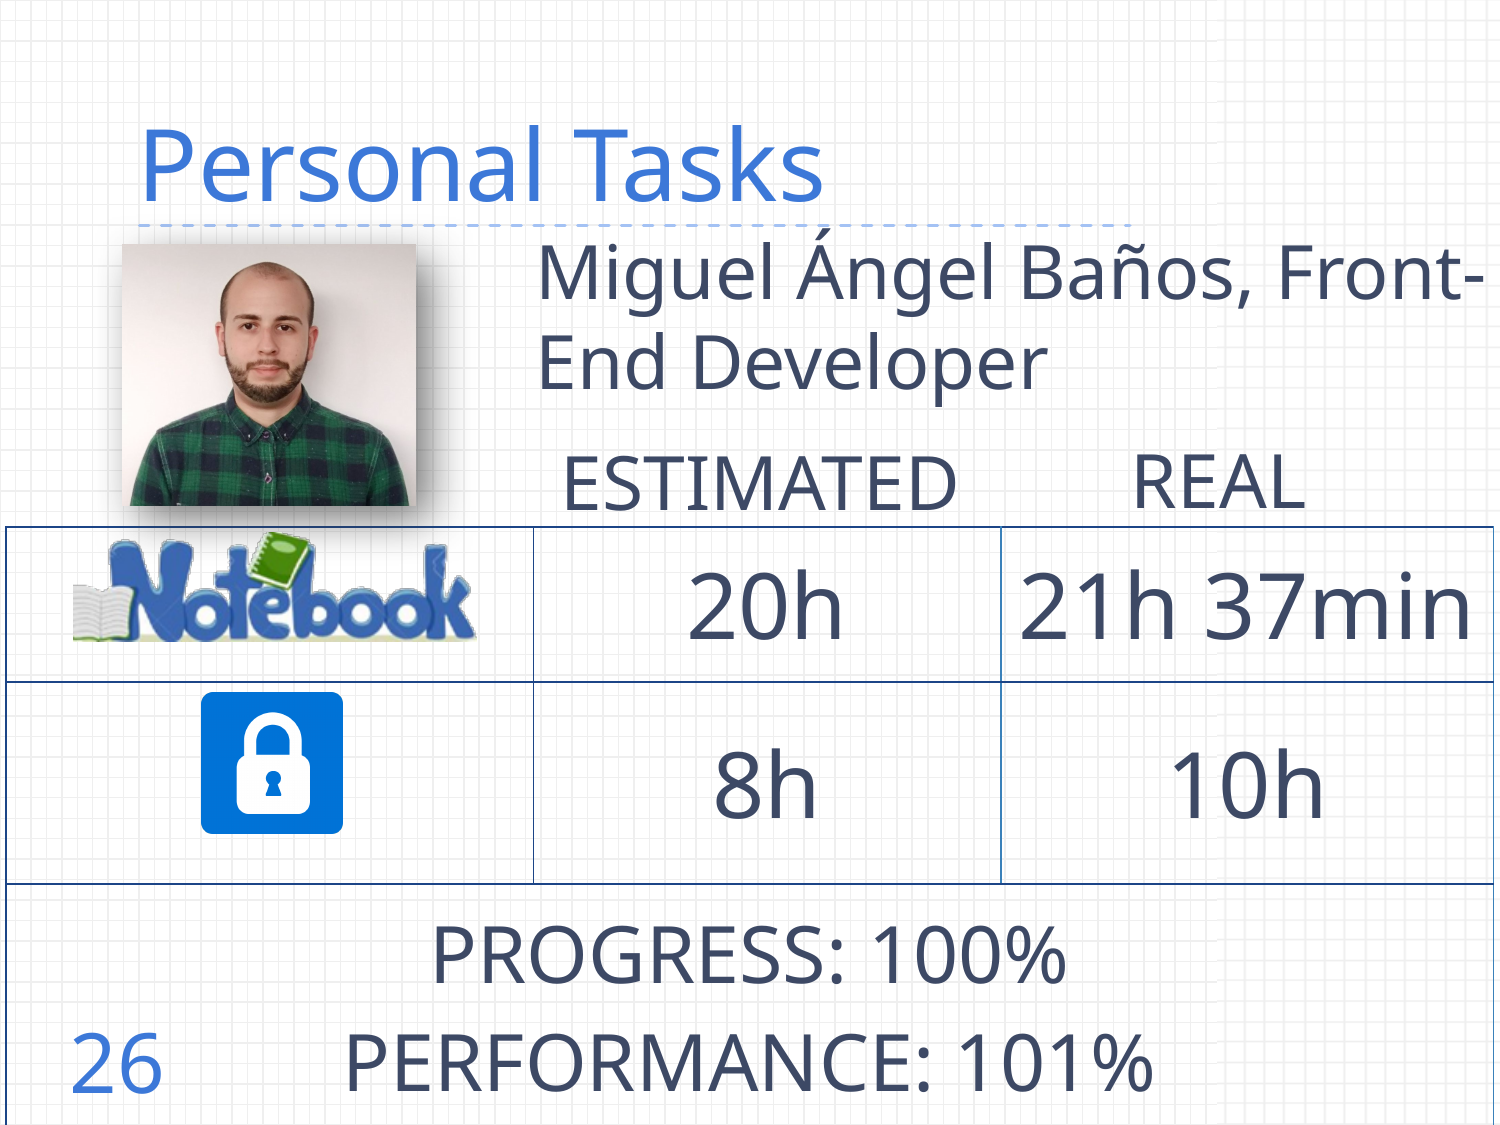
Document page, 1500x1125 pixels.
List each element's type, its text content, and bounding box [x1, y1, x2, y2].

table_cell 10h [1002, 683, 1212, 883]
text_box REAL [978, 418, 1212, 527]
text_box ESTIMATED [520, 420, 1001, 541]
table_header [7, 528, 533, 681]
table_header 20h [534, 541, 1000, 681]
table_cell [7, 683, 533, 883]
table_cell PROGRESS: 100% PERFORMANCE: 101% [7, 885, 1212, 1125]
text_box Miguel Ángel Baños, Front-End Developer [520, 209, 1212, 377]
title Personal Tasks [122, 49, 1130, 237]
picture [200, 692, 343, 834]
table_cell 8h [534, 683, 1000, 883]
picture [73, 532, 477, 643]
table_header 21h 37min [1002, 528, 1212, 681]
text_box 26 [54, 996, 191, 1125]
picture [122, 244, 416, 506]
picture [1217, 0, 1500, 1125]
